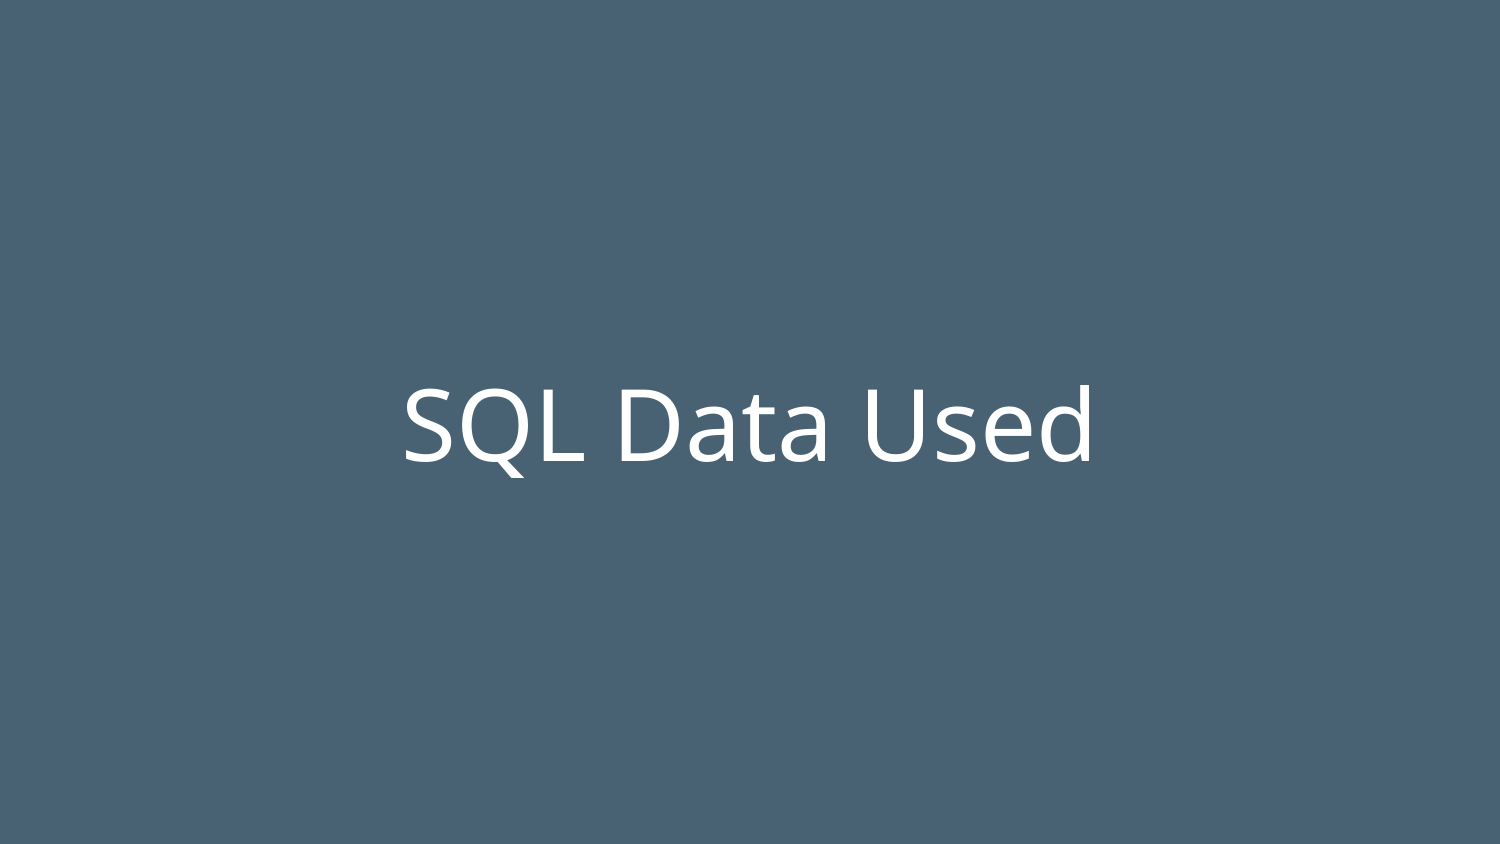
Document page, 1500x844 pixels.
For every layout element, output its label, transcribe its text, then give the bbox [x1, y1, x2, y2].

text_box SQL Data Used [123, 253, 1377, 591]
